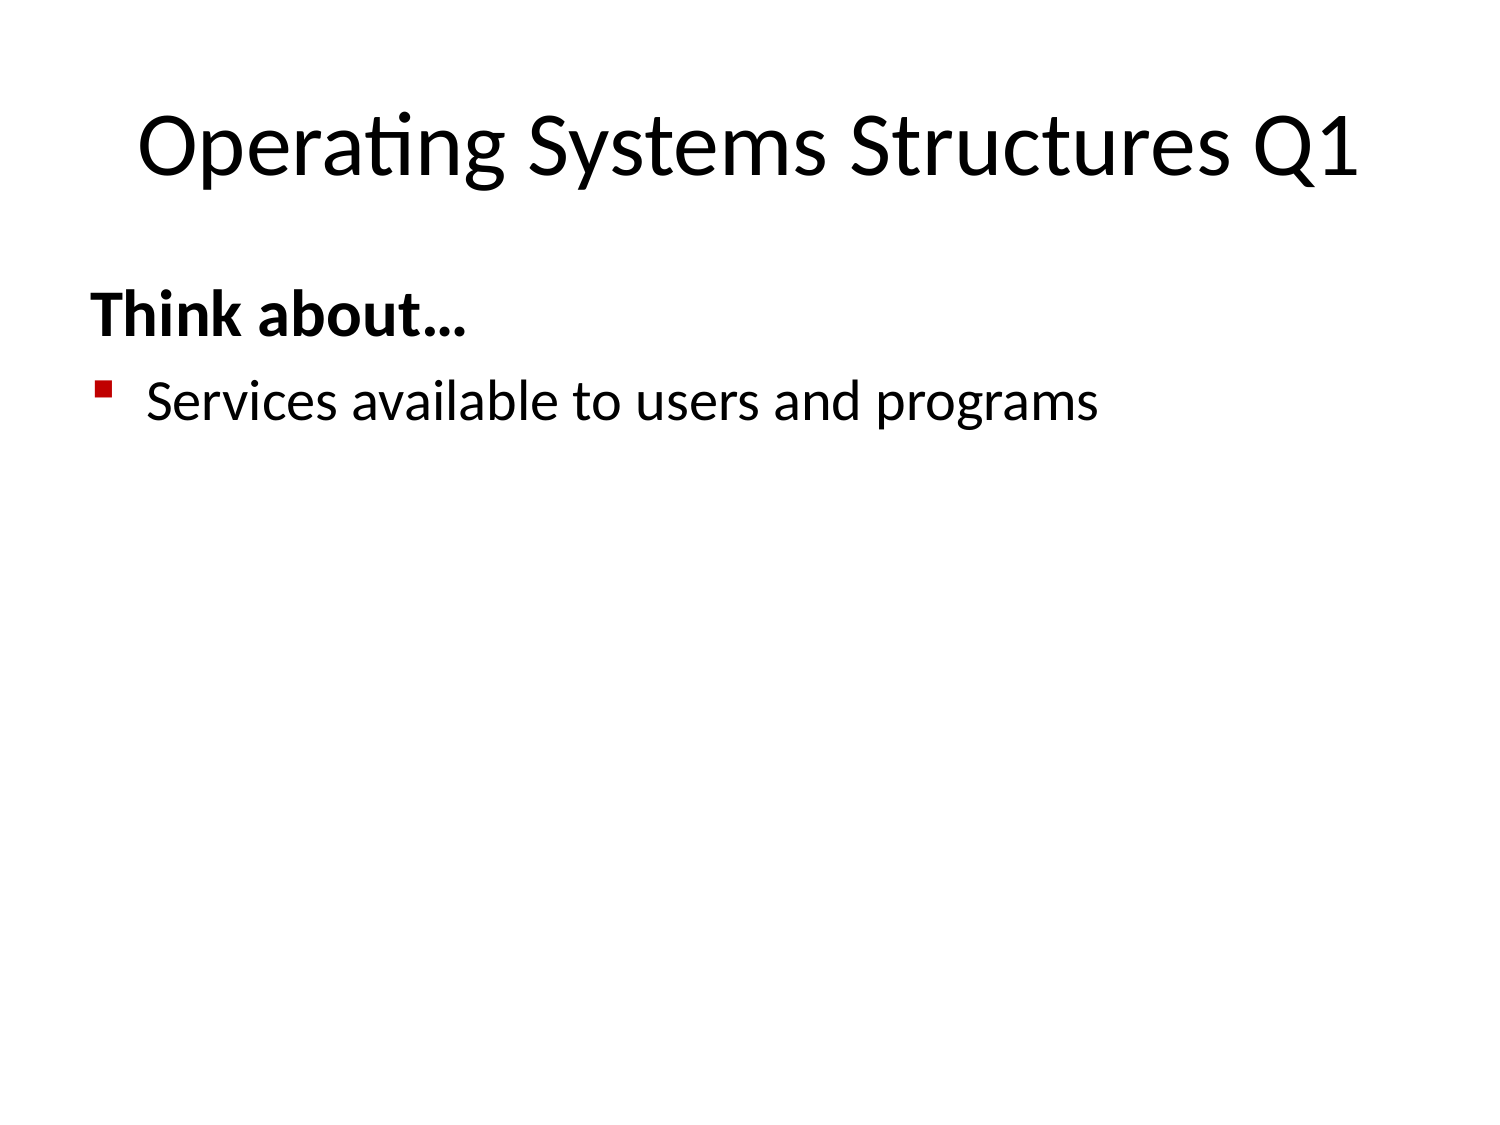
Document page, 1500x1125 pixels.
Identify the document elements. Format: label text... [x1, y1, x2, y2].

list Think about… Services available to users and programs [75, 262, 1425, 1125]
title Operating Systems Structures Q1 [75, 45, 1425, 233]
